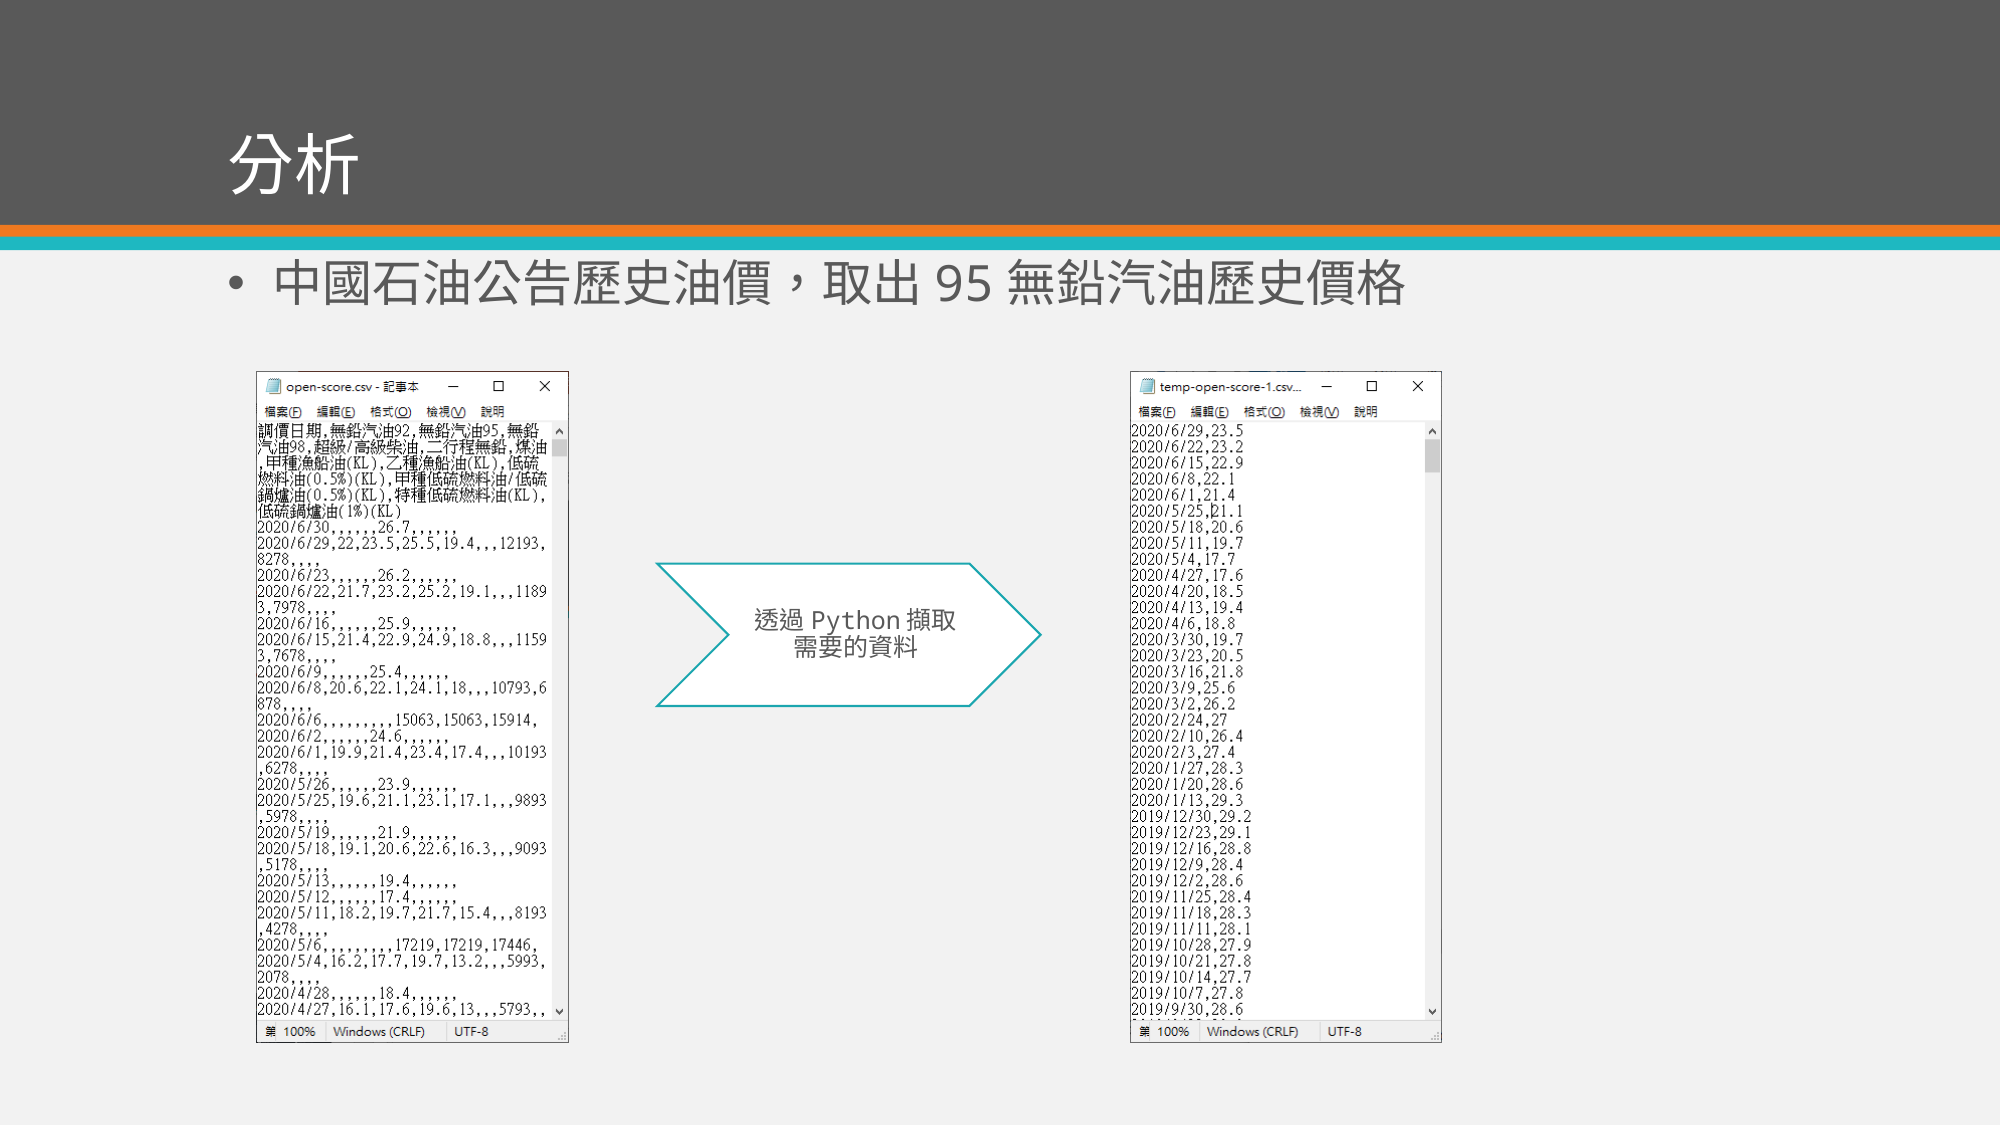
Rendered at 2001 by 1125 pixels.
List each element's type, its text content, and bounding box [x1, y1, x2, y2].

list 中國石油公告歷史油價，取出95無鉛汽油歷史價格 [212, 250, 1788, 964]
title 分析 [212, 41, 1788, 212]
picture [256, 371, 569, 1043]
picture [1129, 371, 1442, 1043]
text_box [657, 563, 1041, 706]
